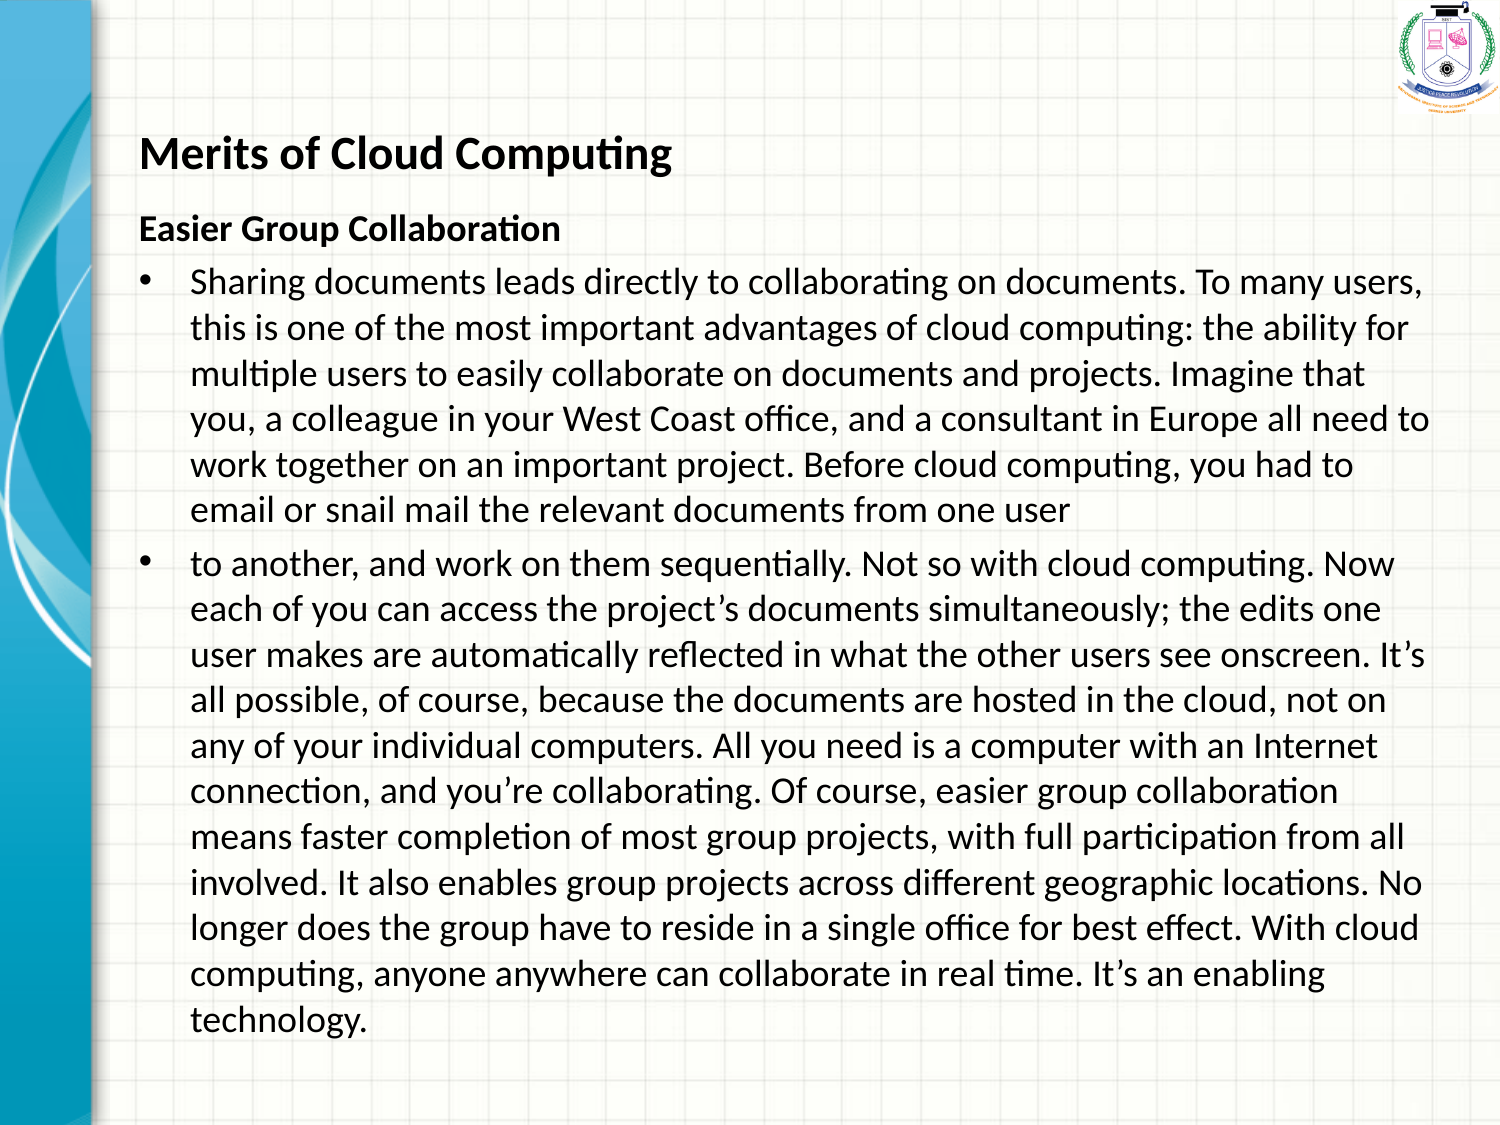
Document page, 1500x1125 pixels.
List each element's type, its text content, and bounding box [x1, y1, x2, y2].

list Easier Group Collaboration Sharing documents leads directly to collaborating on documents. To many users, this is one of the most important advantages of cloud computing: the ability for multiple users to easily collaborate on documents and projects. Imagine that you, a colleague in your West Coast office, and a consultant in Europe all need to work together on an important project. Before cloud computing, you had to email or snail mail the relevant documents from one user to another, and work on them sequentially. Not so with cloud computing. Now each of you can access the project’s documents simultaneously; the edits one user makes are automatically reflected in what the other users see onscreen. It’s all possible, of course, because the documents are hosted in the cloud, not on any of your individual computers. All you need is a computer with an Internet connection, and you’re collaborating. Of course, easier group collaboration means faster completion of most group projects, with full participation from all involved. It also enables group projects across different geographic locations. No longer does the group have to reside in a single office for best effect. With cloud computing, anyone anywhere can collaborate in real time. It’s an enabling technology. [123, 196, 1449, 1071]
picture [0, 0, 1500, 1125]
title Merits of Cloud Computing [123, 113, 1449, 196]
